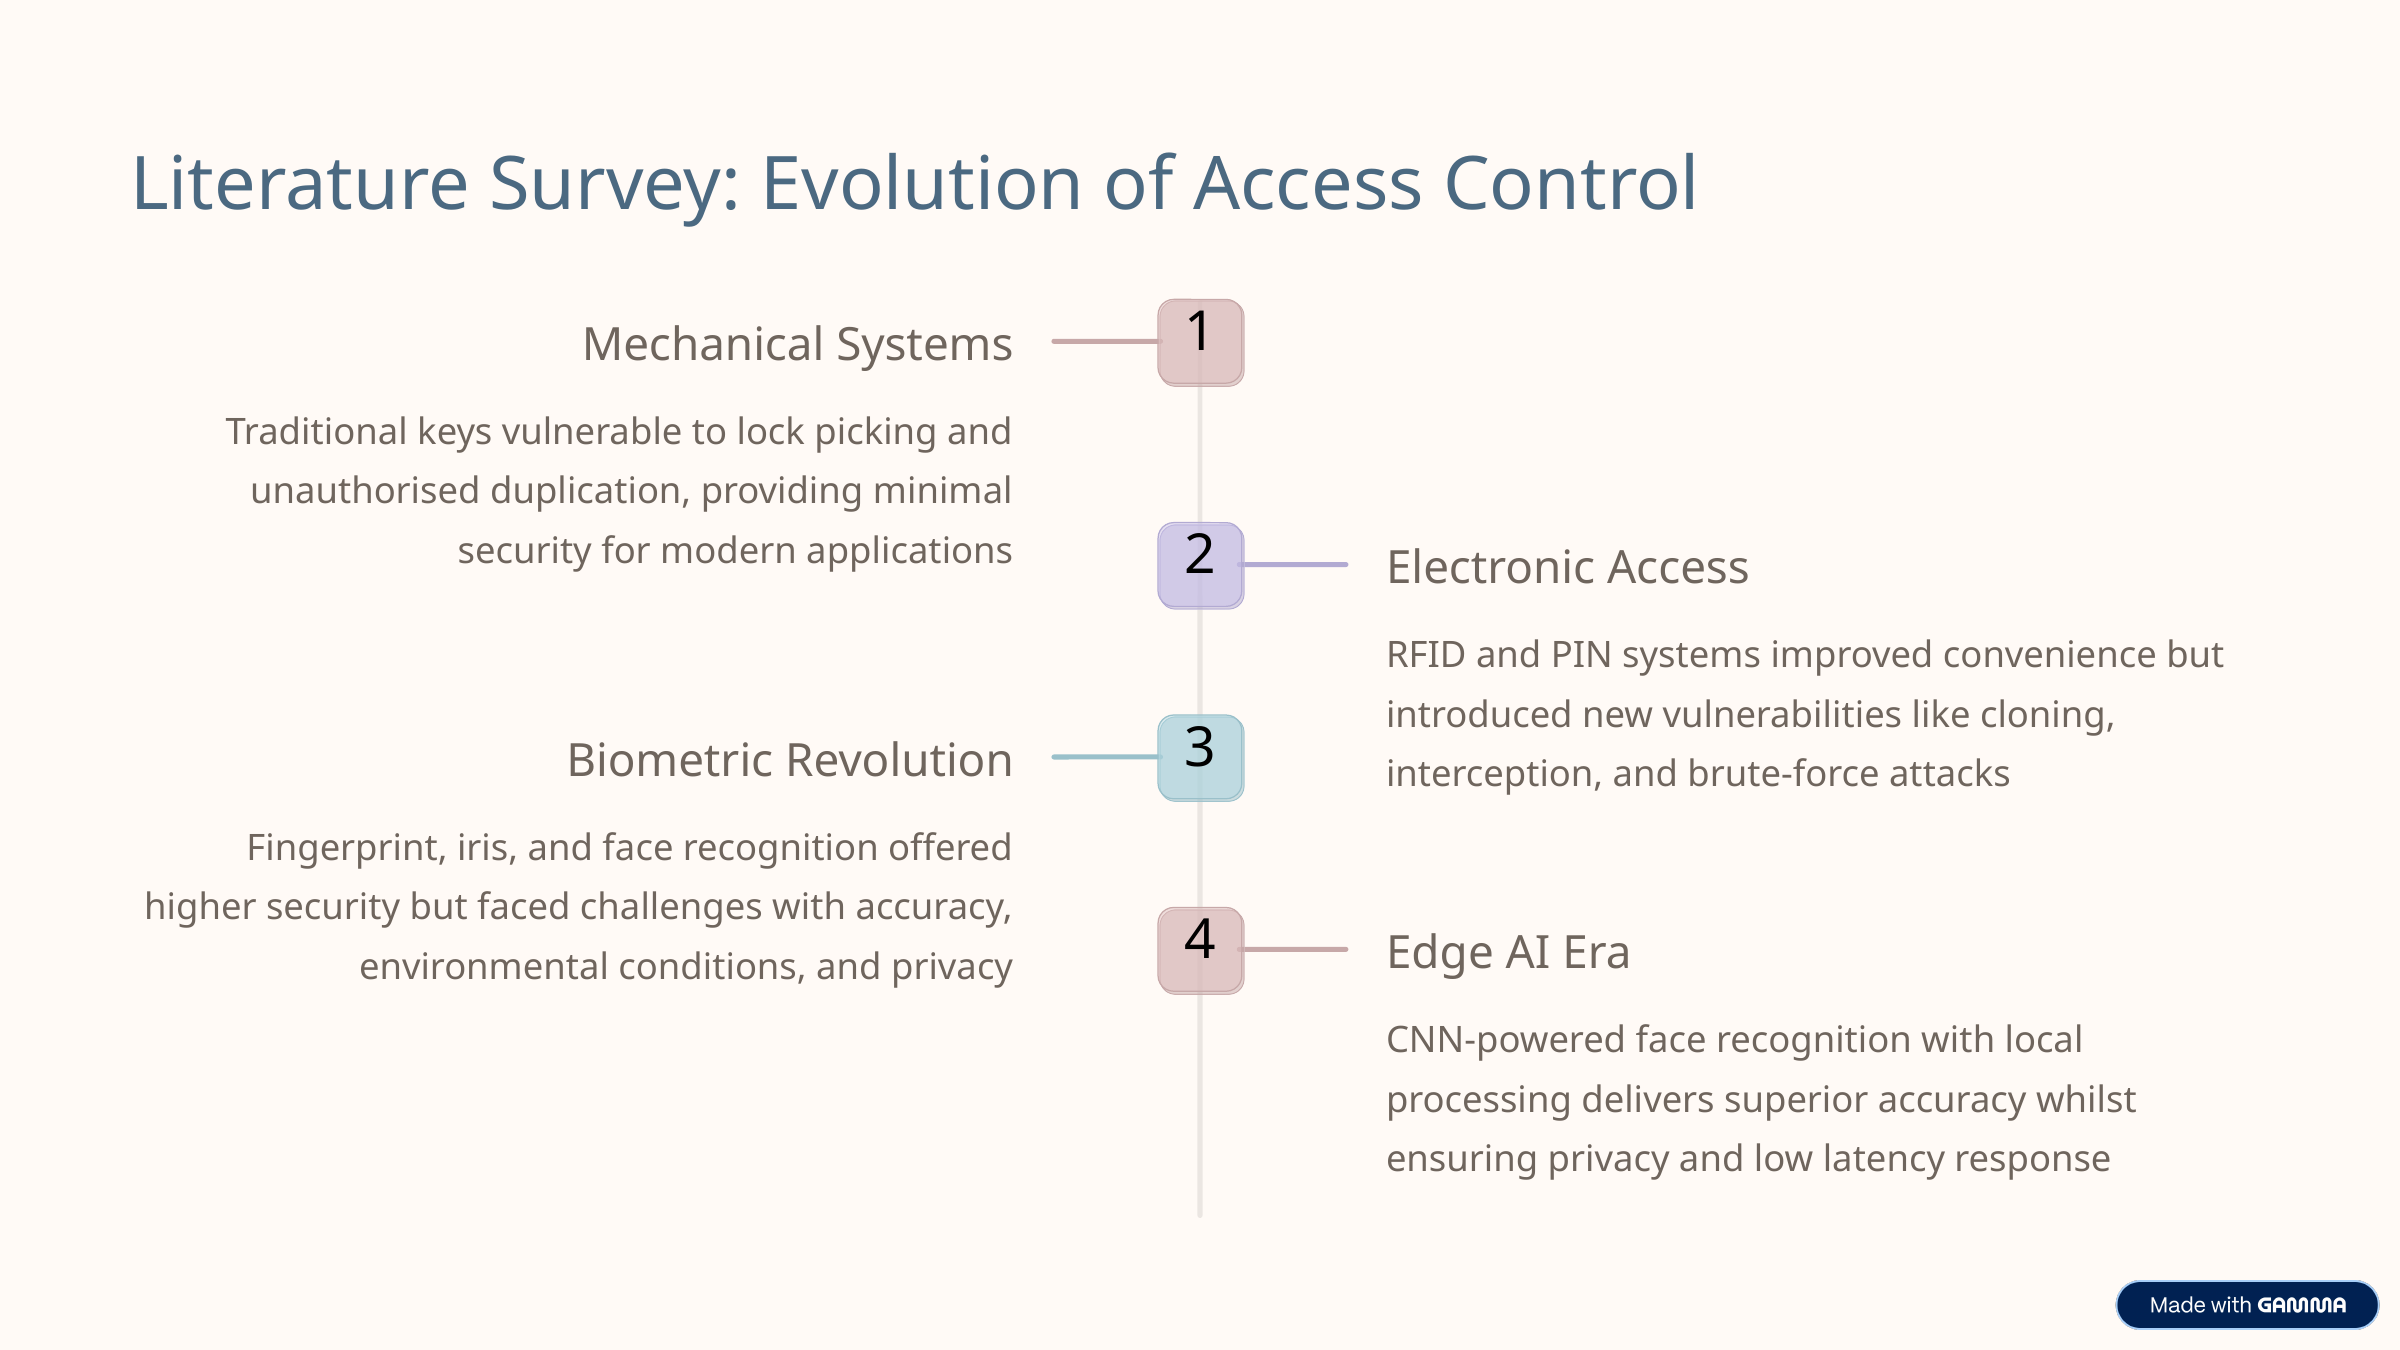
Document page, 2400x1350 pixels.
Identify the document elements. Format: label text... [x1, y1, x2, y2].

text_box Electronic Access [1385, 535, 1852, 594]
text_box [1158, 522, 1242, 607]
text_box Biometric Revolution [548, 727, 1014, 786]
text_box RFID and PIN systems improved convenience but introduced new vulnerabilities like cloning, interception, and brute-force attacks [1386, 615, 2270, 795]
picture [2106, 1271, 2389, 1339]
text_box [1158, 907, 1242, 992]
text_box Mechanical Systems [548, 312, 1014, 371]
text_box [1197, 386, 1203, 522]
text_box [1158, 299, 1242, 384]
text_box 1 [1172, 306, 1228, 377]
text_box 3 [1172, 722, 1228, 792]
text_box [1197, 609, 1203, 715]
text_box [1197, 994, 1203, 1218]
text_box [1051, 754, 1158, 760]
text_box [1245, 946, 1349, 952]
text_box Edge AI Era [1385, 920, 1852, 979]
text_box [1245, 562, 1349, 568]
text_box Traditional keys vulnerable to lock picking and unauthorised duplication, providing minimal security for modern applications [130, 392, 1014, 572]
text_box [1051, 338, 1158, 344]
text_box Literature Survey: Evolution of Access Control [130, 132, 1697, 226]
text_box [1158, 714, 1242, 799]
text_box 4 [1172, 914, 1228, 985]
text_box CNN-powered face recognition with local processing delivers superior accuracy whilst ensuring privacy and low latency response [1386, 1000, 2270, 1180]
text_box Fingerprint, iris, and face recognition offered higher security but faced challenges with accuracy, environmental conditions, and privacy [130, 808, 1014, 987]
text_box [1197, 802, 1203, 907]
text_box 2 [1172, 529, 1228, 600]
